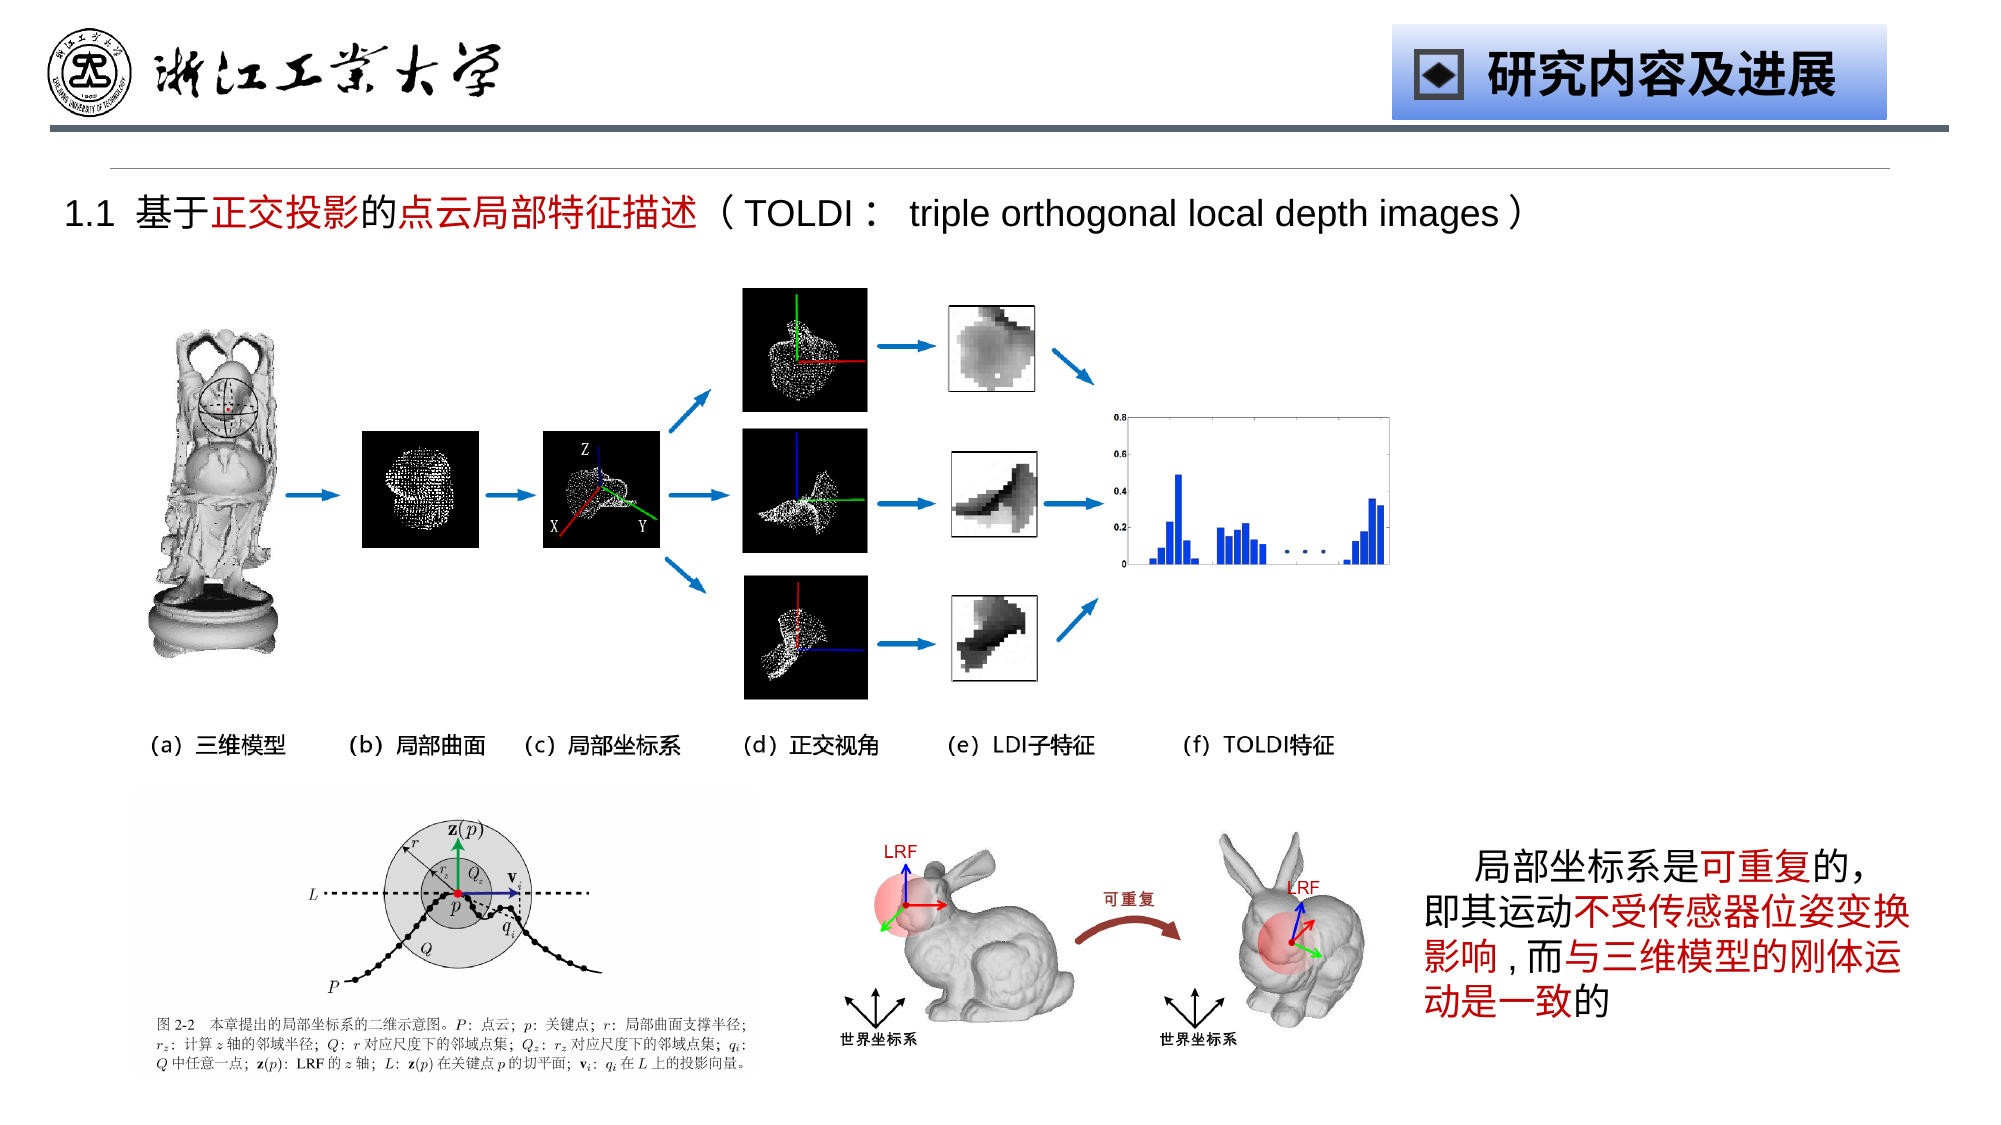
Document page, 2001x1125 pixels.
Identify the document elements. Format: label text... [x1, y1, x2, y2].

picture [148, 40, 511, 101]
picture [1414, 49, 1464, 100]
text_box 1.1 基于正交投影的点云局部特征描述（TOLDI：triple orthogonal local depth images） [49, 181, 1697, 242]
picture [71, 242, 1477, 1079]
text_box 研究内容及进展 [1392, 24, 1887, 120]
picture [803, 816, 1384, 1051]
picture [43, 28, 136, 120]
text_box 局部坐标系是可重复的，即其运动不受传感器位姿变换影响,而与三维模型的刚体运动是一致的 [1408, 835, 1934, 1031]
